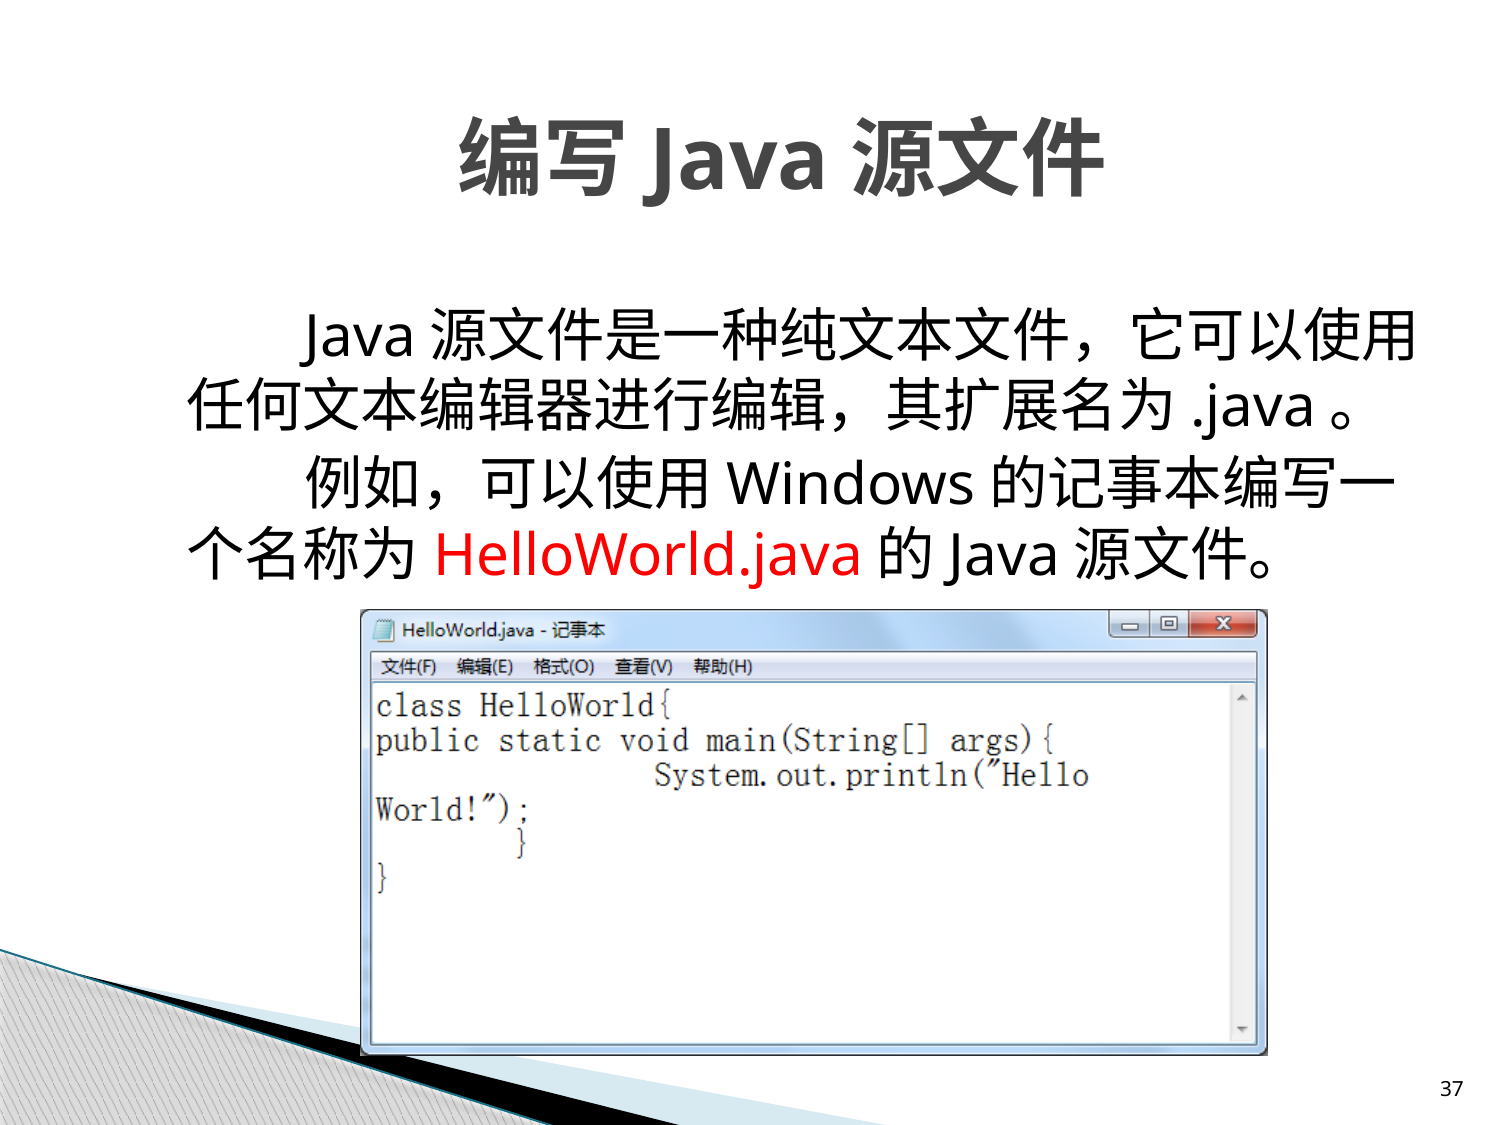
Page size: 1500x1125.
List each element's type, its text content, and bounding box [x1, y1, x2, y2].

title 编写Java源文件 [188, 35, 1376, 275]
picture [359, 608, 1268, 1056]
slide_number 37 [1418, 1051, 1479, 1112]
list Java源文件是一种纯文本文件，它可以使用任何文本编辑器进行编辑，其扩展名为.java。 例如，可以使用Windows的记事本编写一个名称为HelloWorld.java的Java源文件。 [171, 290, 1447, 1047]
